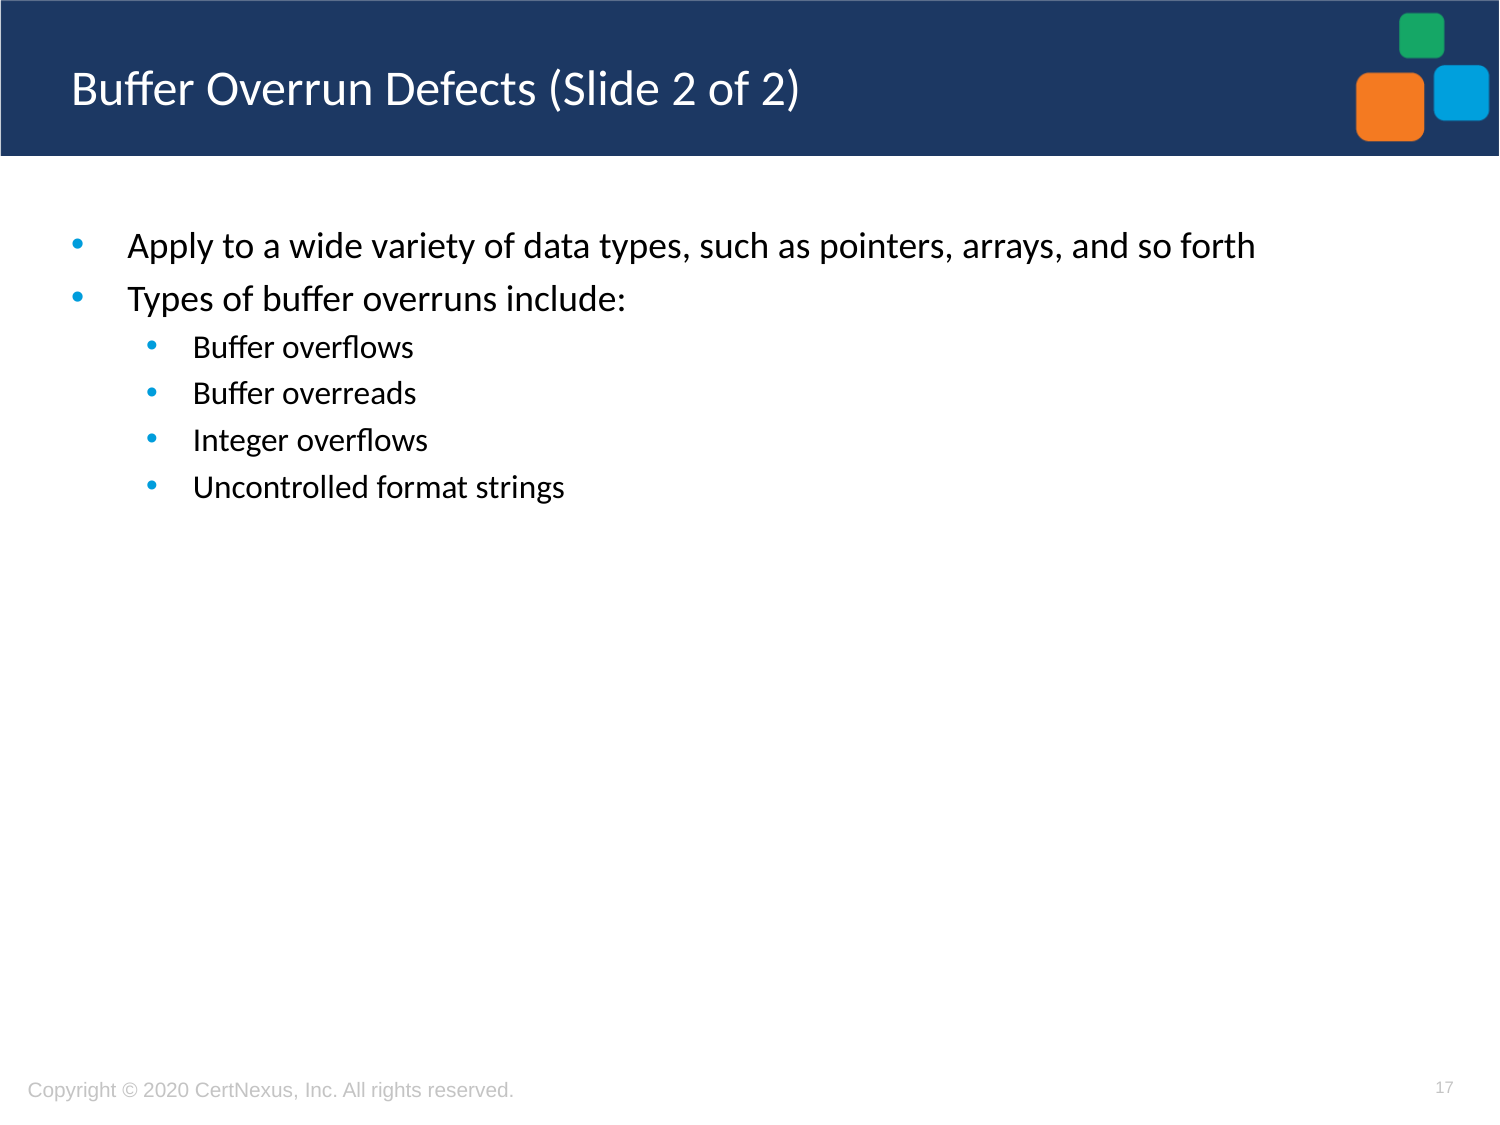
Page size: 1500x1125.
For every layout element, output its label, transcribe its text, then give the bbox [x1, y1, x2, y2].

title Buffer Overrun Defects (Slide 2 of 2) [56, 16, 1350, 155]
list Apply to a wide variety of data types, such as pointers, arrays, and so forth Types of buffer overruns include: Buffer overflows Buffer overreads Integer overflows Uncontrolled format strings [56, 213, 1444, 1021]
picture [0, 0, 1500, 156]
slide_number 17 [1118, 1057, 1469, 1118]
